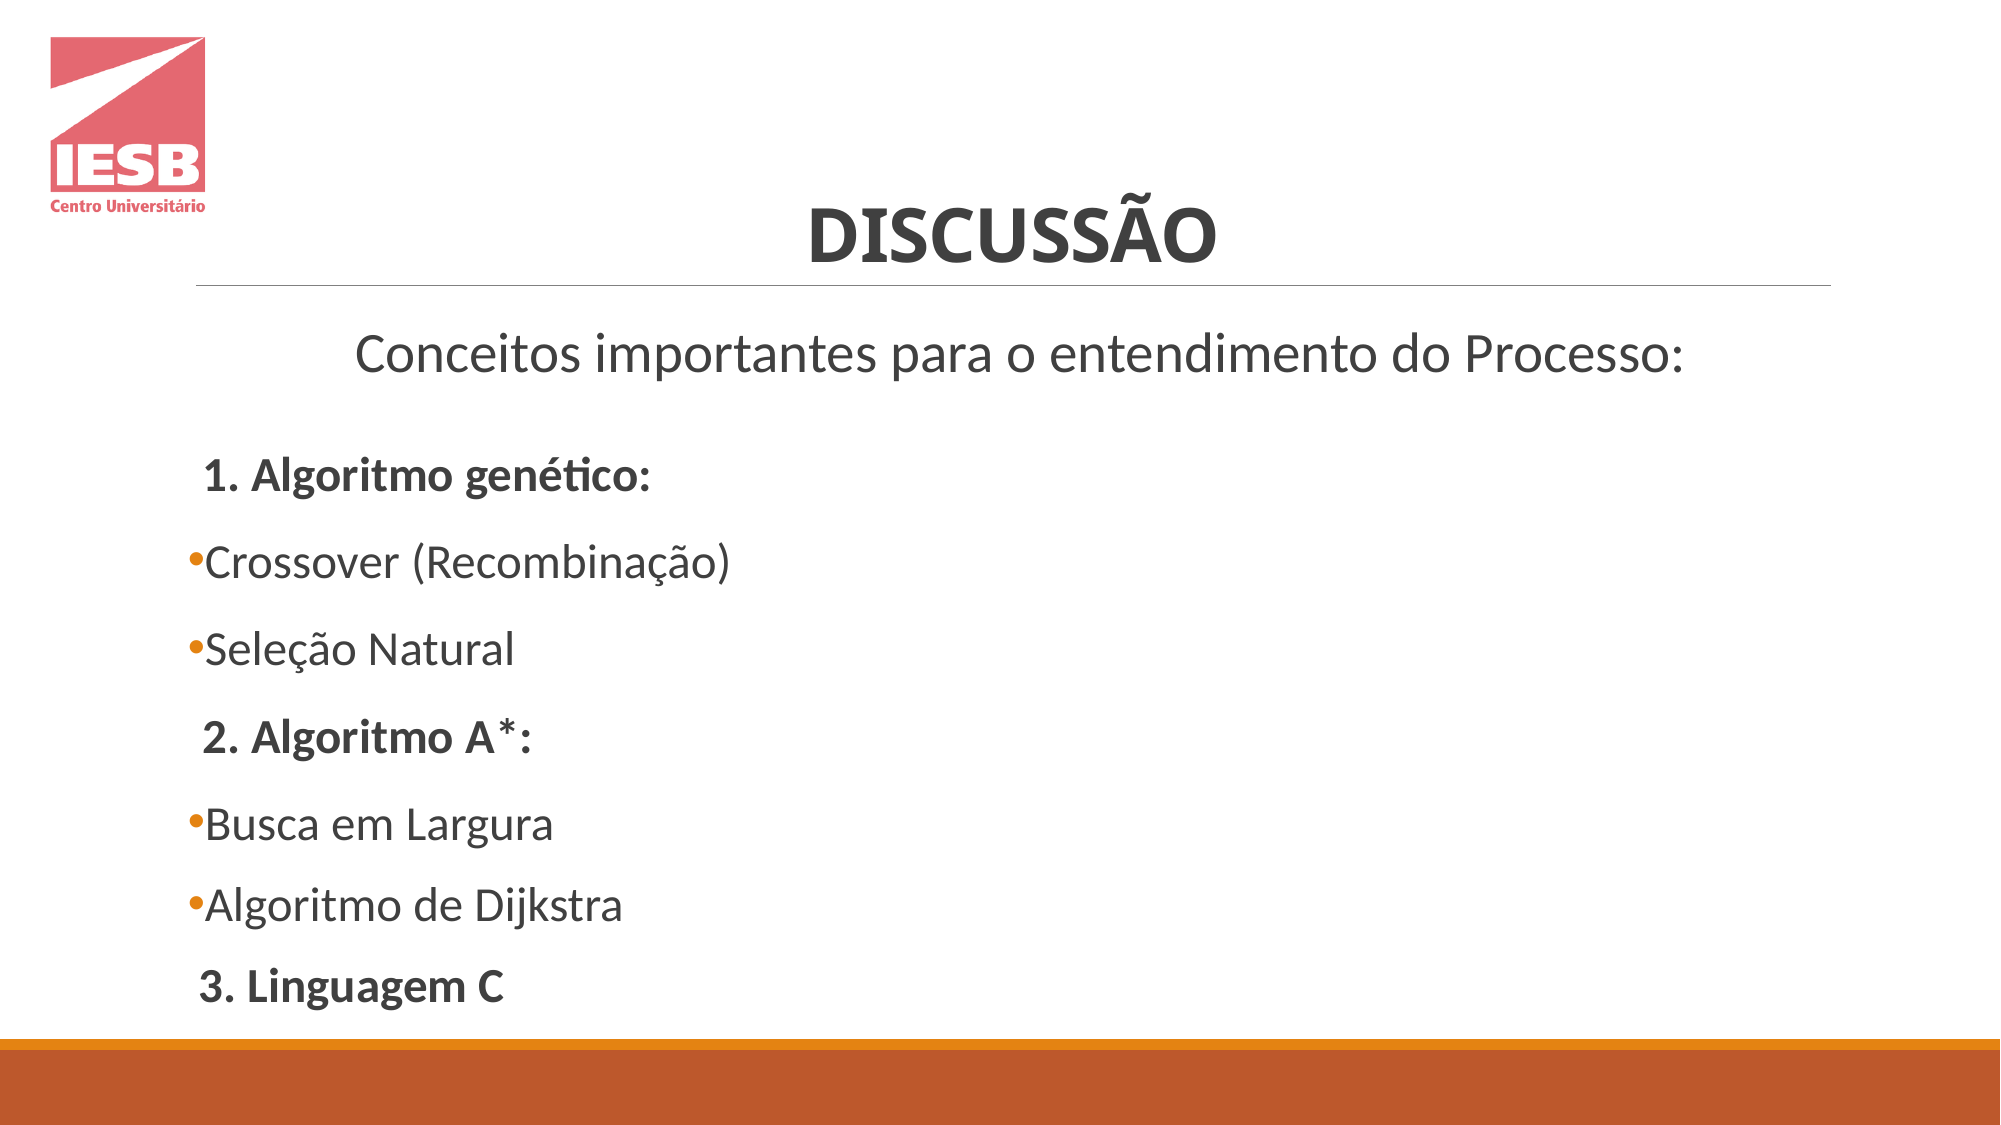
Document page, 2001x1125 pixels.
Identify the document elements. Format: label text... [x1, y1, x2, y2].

list Conceitos importantes para o entendimento do Processo: 1. Algoritmo genético: Crossover (Recombinação) Seleção Natural 2. Algoritmo A*: Busca em Largura Algoritmo de Dijkstra 3. Linguagem C [187, 301, 1838, 1021]
picture [0, 0, 255, 253]
title DISCUSSÃO [195, 47, 1830, 285]
